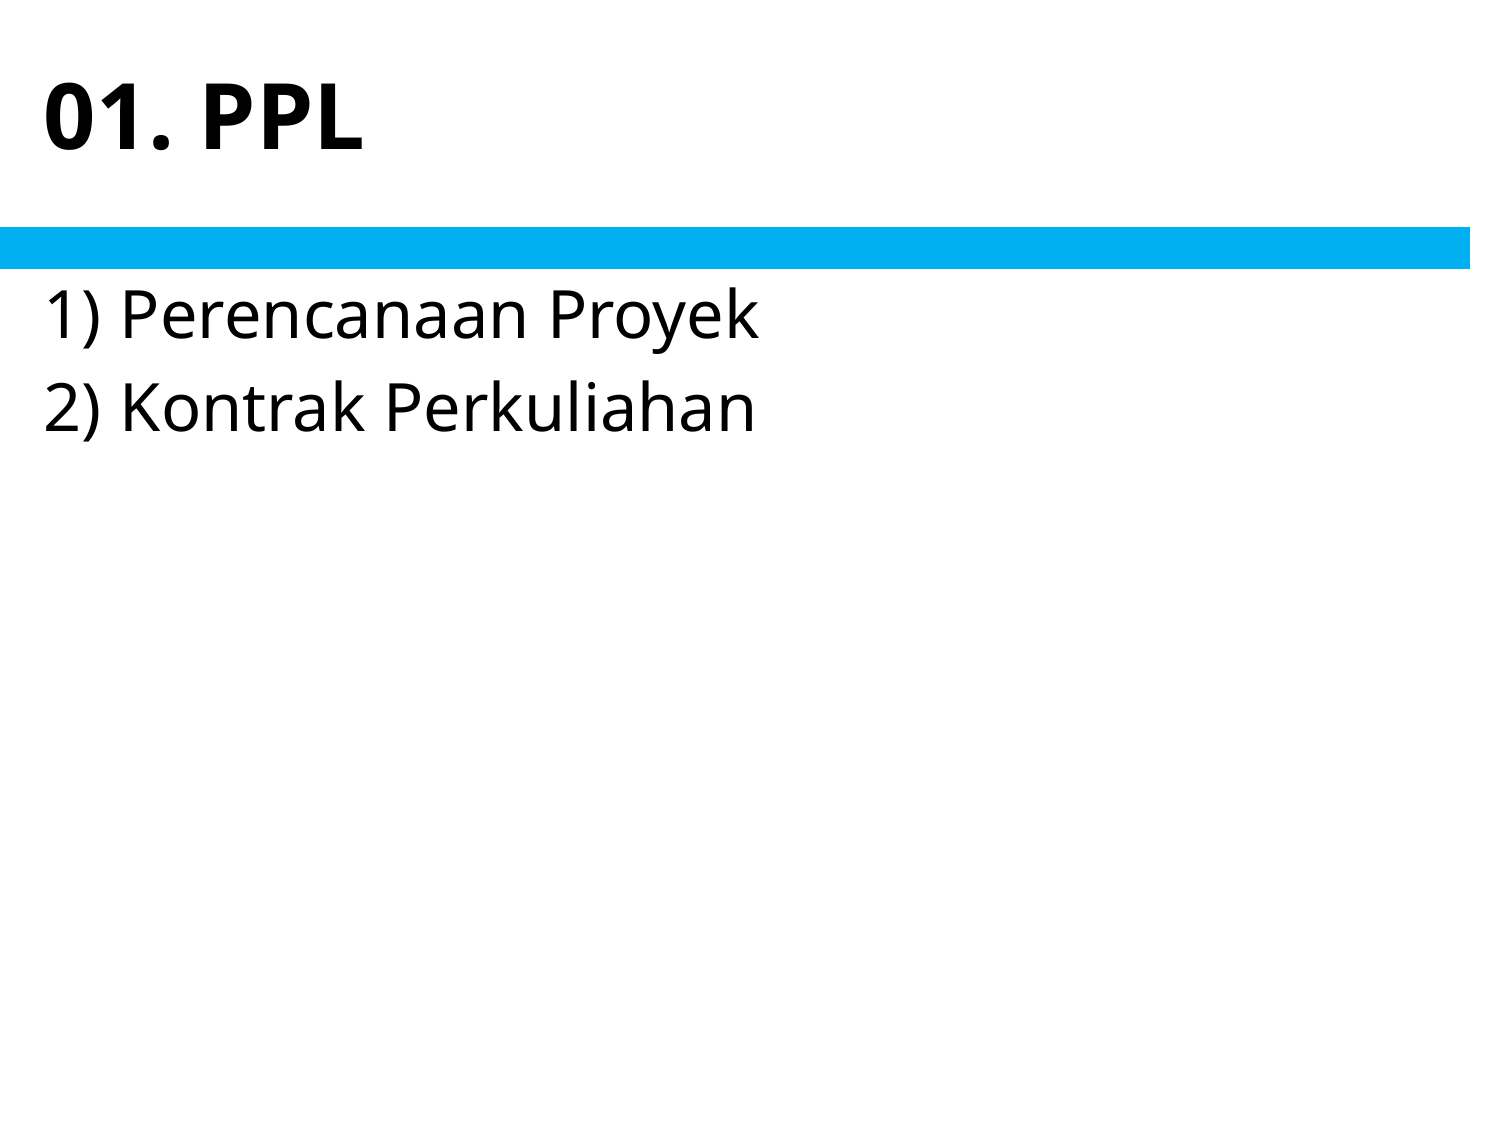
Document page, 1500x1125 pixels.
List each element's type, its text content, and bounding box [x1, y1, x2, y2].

title 01. PPL [28, 19, 1469, 222]
list Perencanaan Proyek Kontrak Perkuliahan [28, 273, 1469, 1070]
